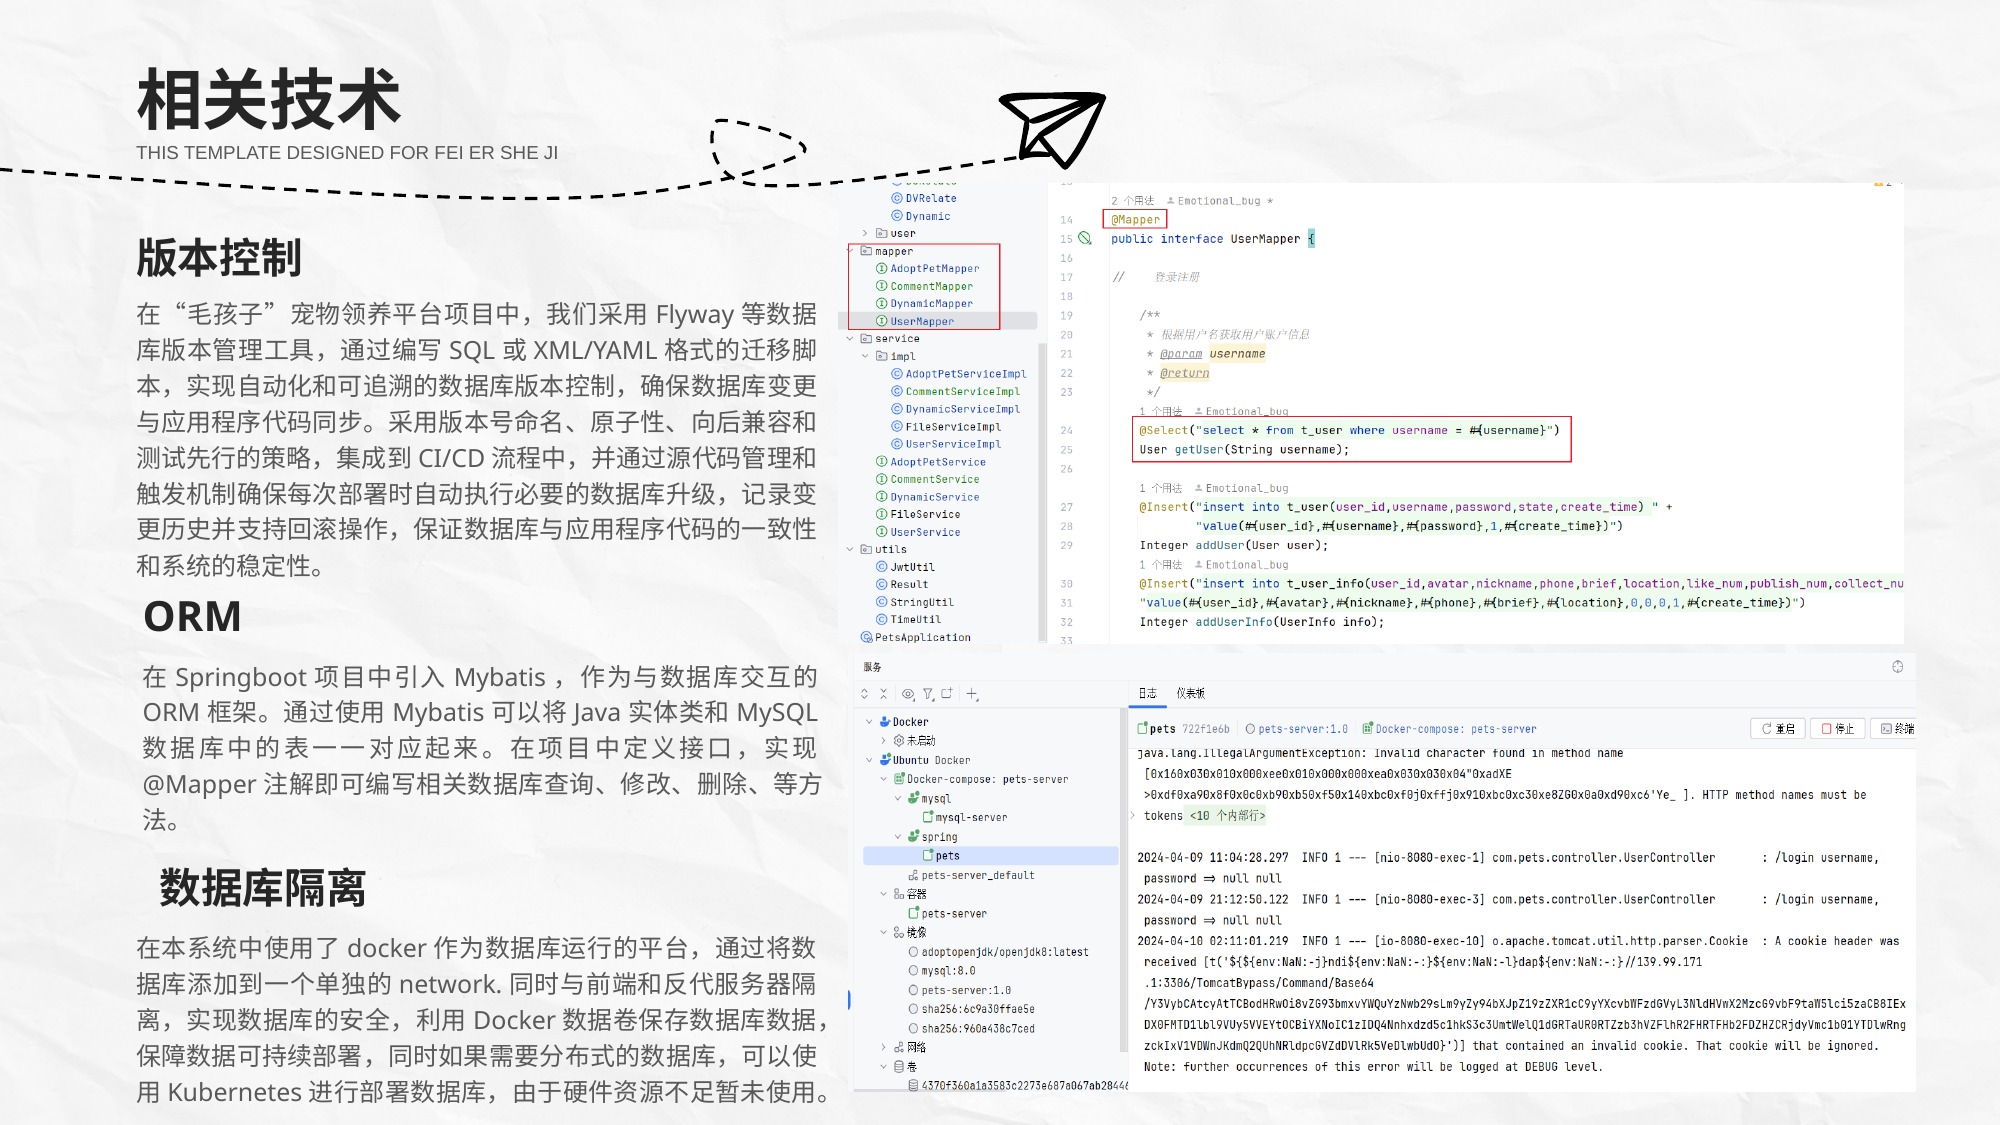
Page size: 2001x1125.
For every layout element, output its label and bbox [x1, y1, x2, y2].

picture [848, 653, 1916, 1093]
text_box [121, 214, 833, 591]
text_box [127, 572, 839, 845]
picture [838, 183, 1904, 644]
text_box [0, 50, 1103, 199]
text_box [121, 844, 832, 1117]
